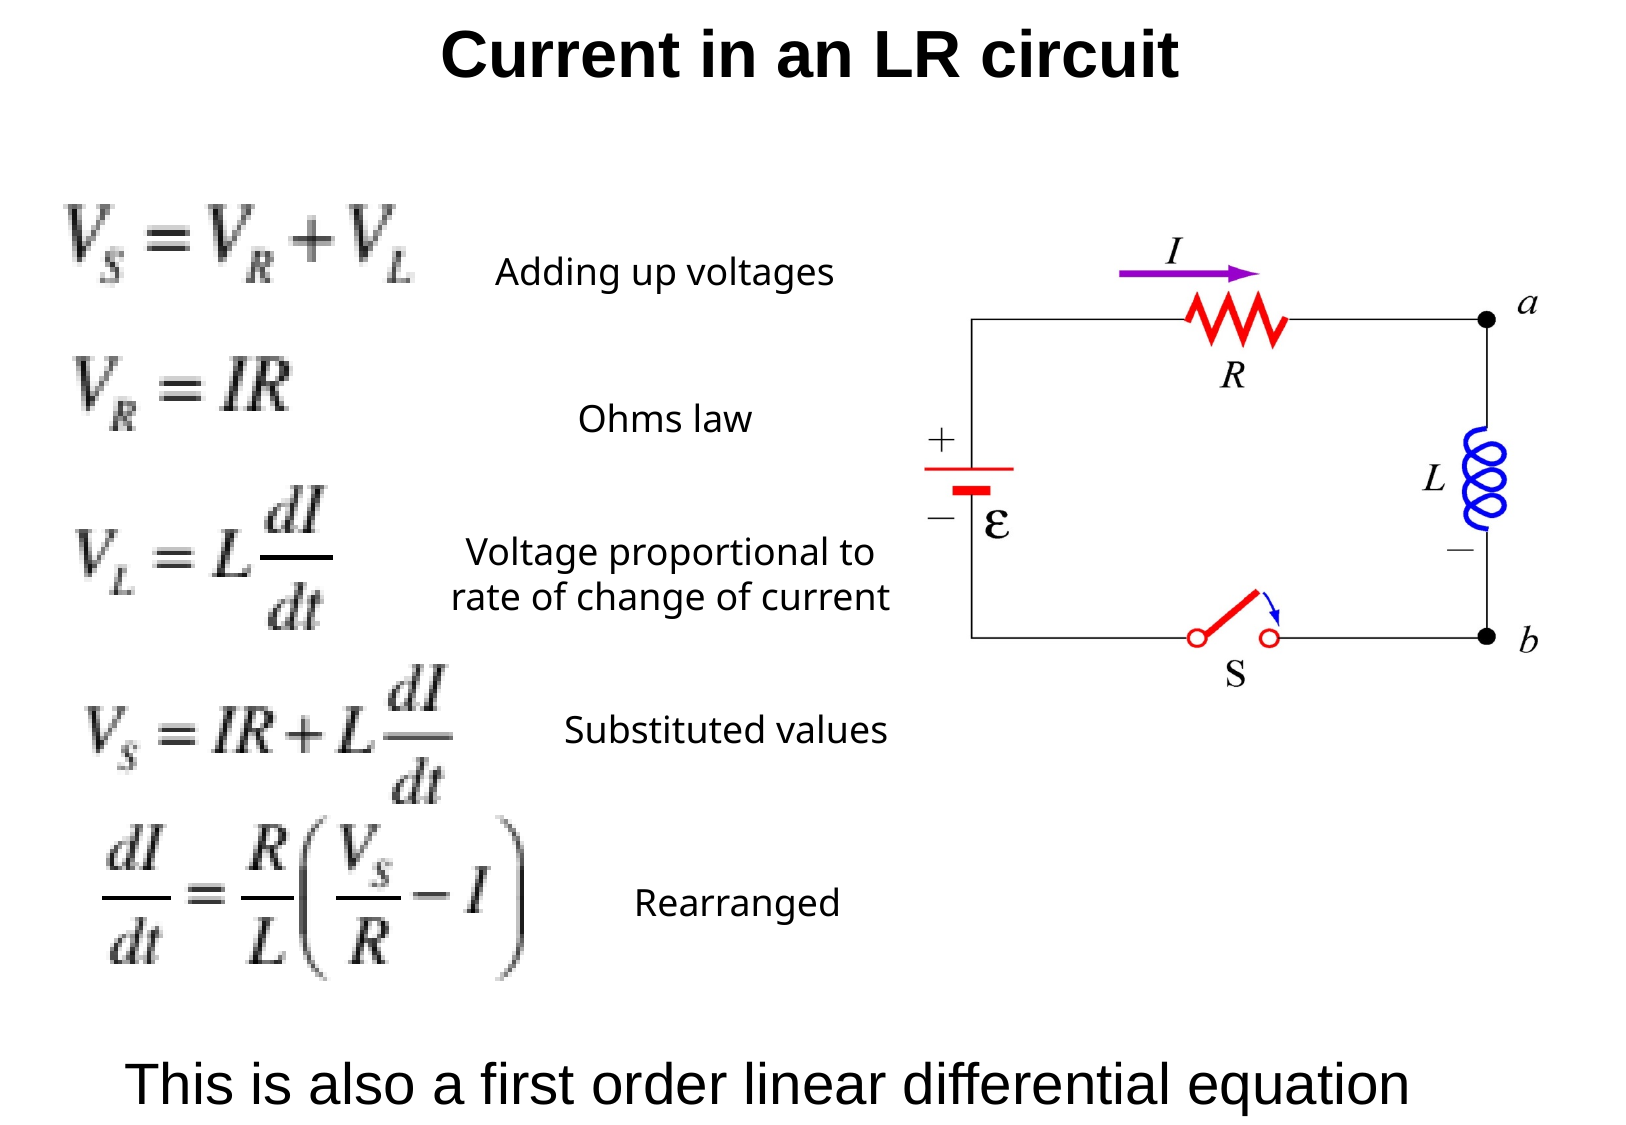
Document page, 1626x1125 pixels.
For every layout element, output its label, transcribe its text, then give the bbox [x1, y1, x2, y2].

text_box Rearranged [619, 871, 856, 931]
text_box Voltage proportional to rate of change of current [435, 521, 906, 626]
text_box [53, 189, 421, 289]
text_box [76, 647, 458, 815]
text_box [62, 341, 295, 437]
picture [923, 224, 1540, 698]
text_box Substituted values [549, 698, 904, 759]
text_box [94, 803, 529, 987]
text_box Current in an LR circuit [135, 1, 1486, 100]
text_box This is also a first order linear differential equation [78, 1039, 1459, 1124]
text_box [67, 468, 338, 640]
text_box Adding up voltages [480, 240, 850, 301]
text_box Ohms law [562, 387, 768, 448]
